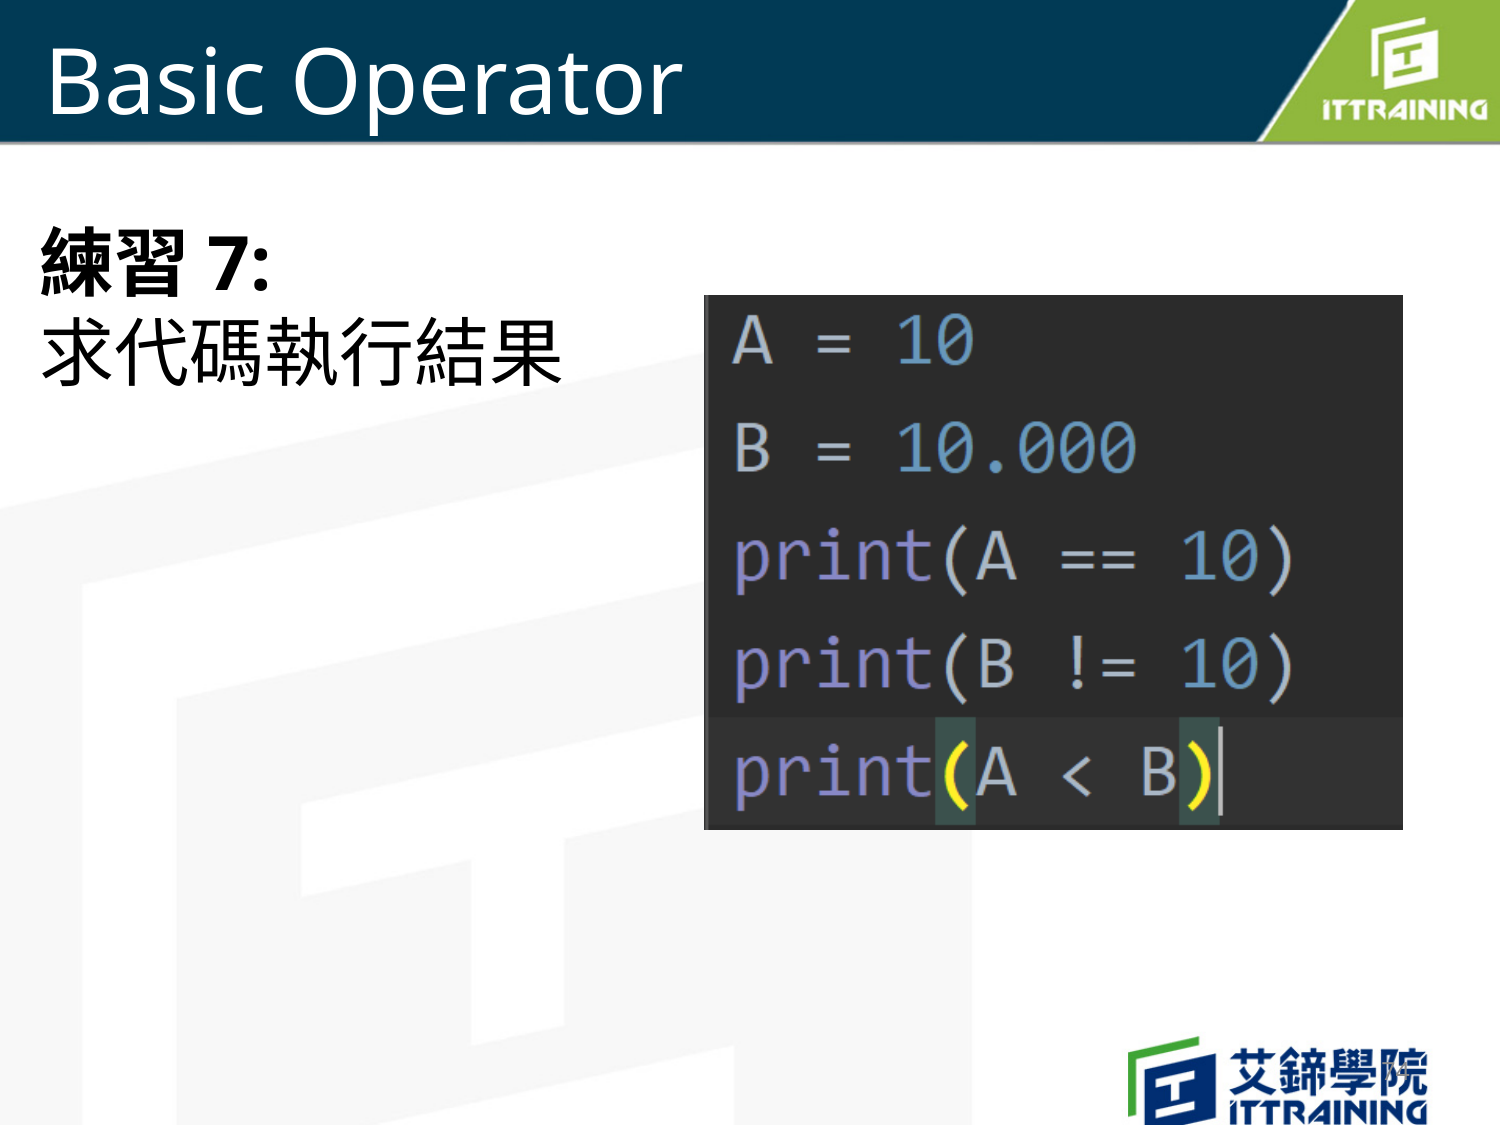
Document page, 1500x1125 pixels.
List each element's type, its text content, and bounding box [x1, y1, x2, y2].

list 練習7: 求代碼執行結果 [24, 208, 1375, 951]
slide_number 74 [1074, 1042, 1425, 1103]
title Basic Operator [29, 0, 1380, 172]
picture [0, 0, 1500, 1125]
